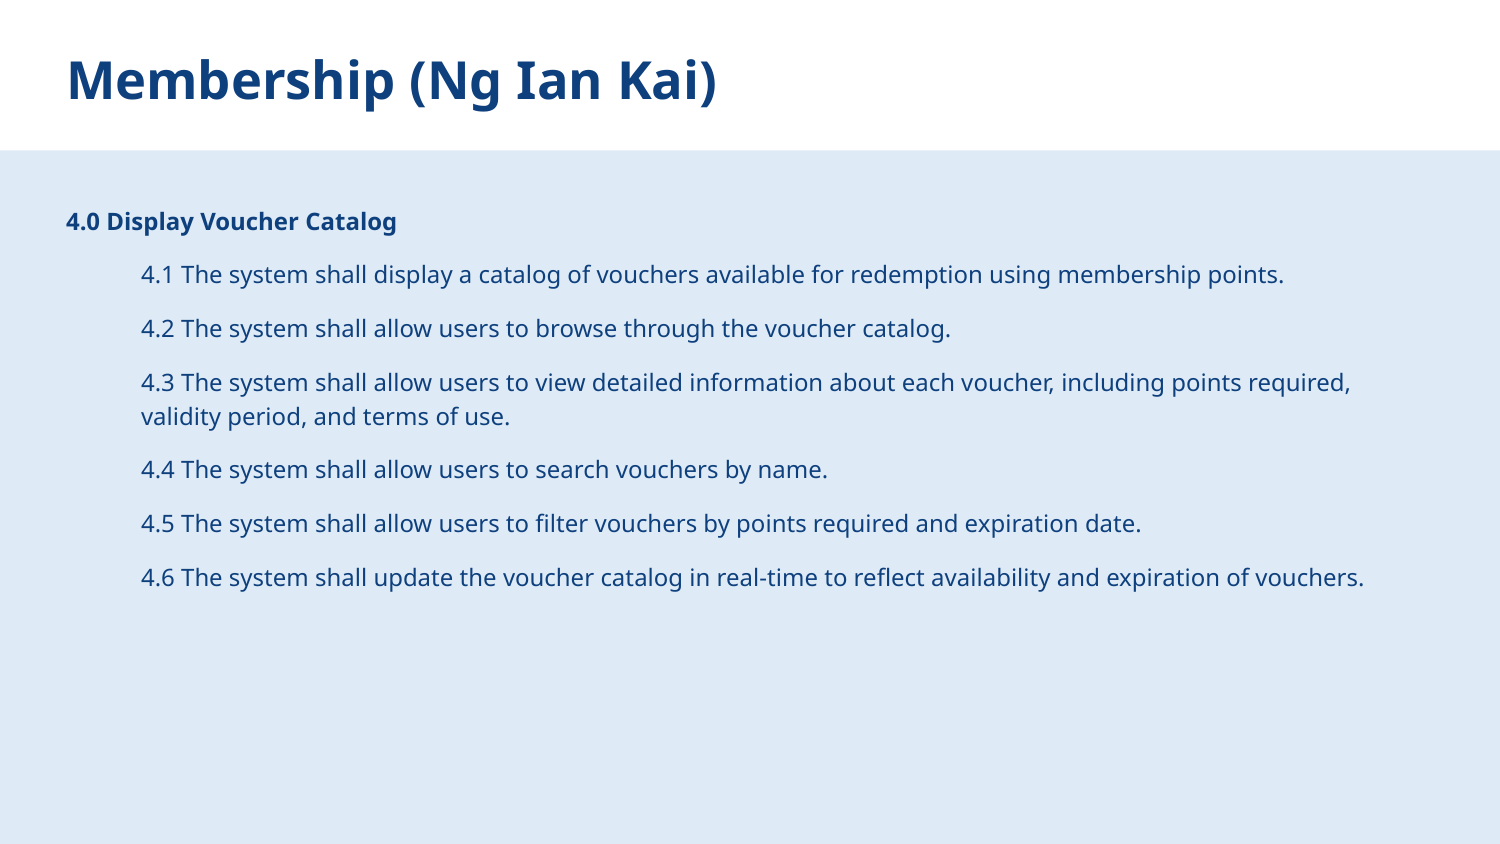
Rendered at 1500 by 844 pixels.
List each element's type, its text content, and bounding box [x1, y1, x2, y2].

title Membership (Ng Ian Kai) [51, 31, 1449, 126]
text_box [0, 150, 1500, 844]
list 4.0 Display Voucher Catalog 4.1 The system shall display a catalog of vouchers available for redemption using membership points. 4.2 The system shall allow users to browse through the voucher catalog. 4.3 The system shall allow users to view detailed information about each voucher, including points required, validity period, and terms of use. 4.4 The system shall allow users to search vouchers by name. 4.5 The system shall allow users to filter vouchers by points required and expiration date. 4.6 The system shall update the voucher catalog in real-time to reflect availability and expiration of vouchers. [51, 186, 1449, 823]
